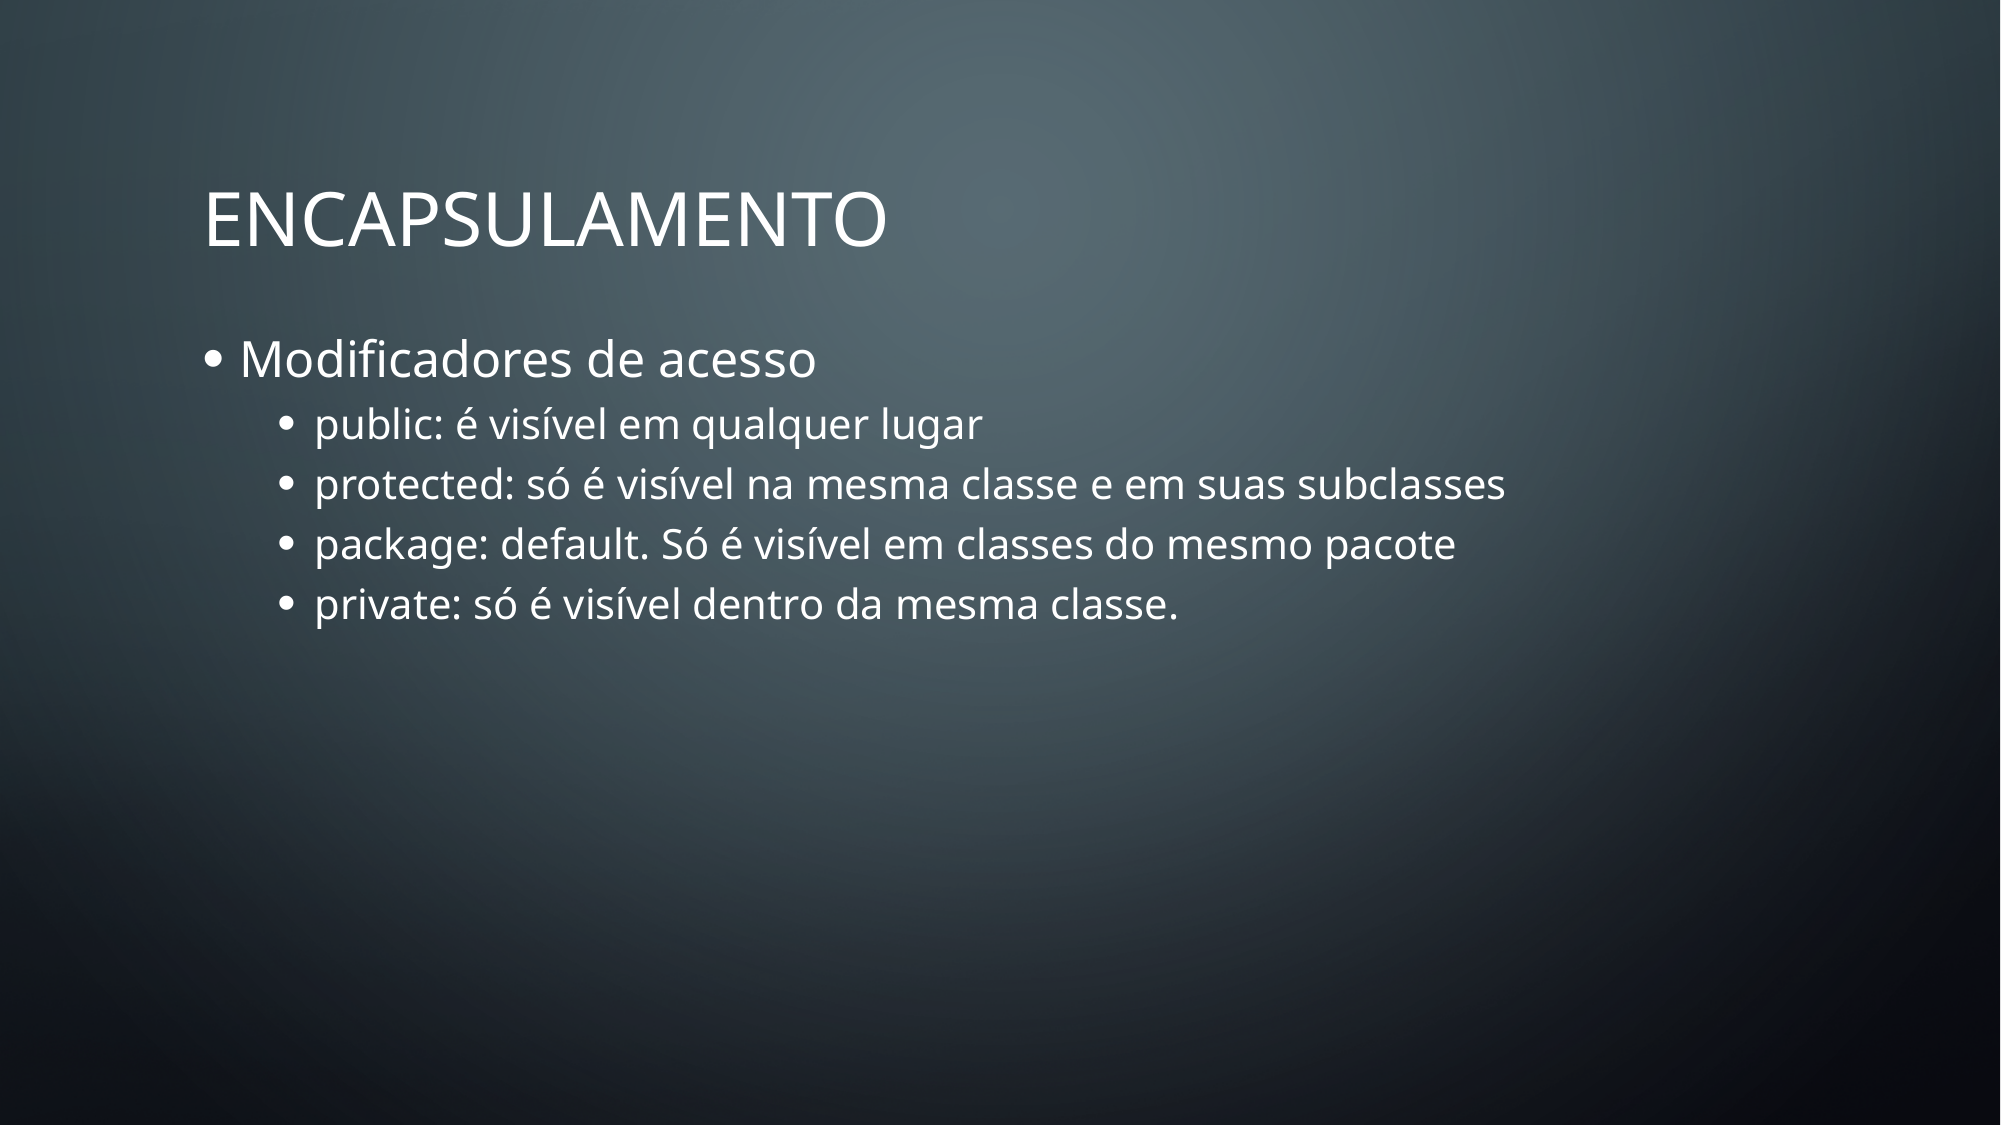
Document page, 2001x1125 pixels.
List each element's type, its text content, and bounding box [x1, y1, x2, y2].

list Modificadores de acesso public: é visível em qualquer lugar protected: só é visível na mesma classe e em suas subclasses package: default. Só é visível em classes do mesmo pacote private: só é visível dentro da mesma classe. [187, 308, 1914, 1024]
title ENCAPSULAMENTO [187, 101, 1813, 308]
